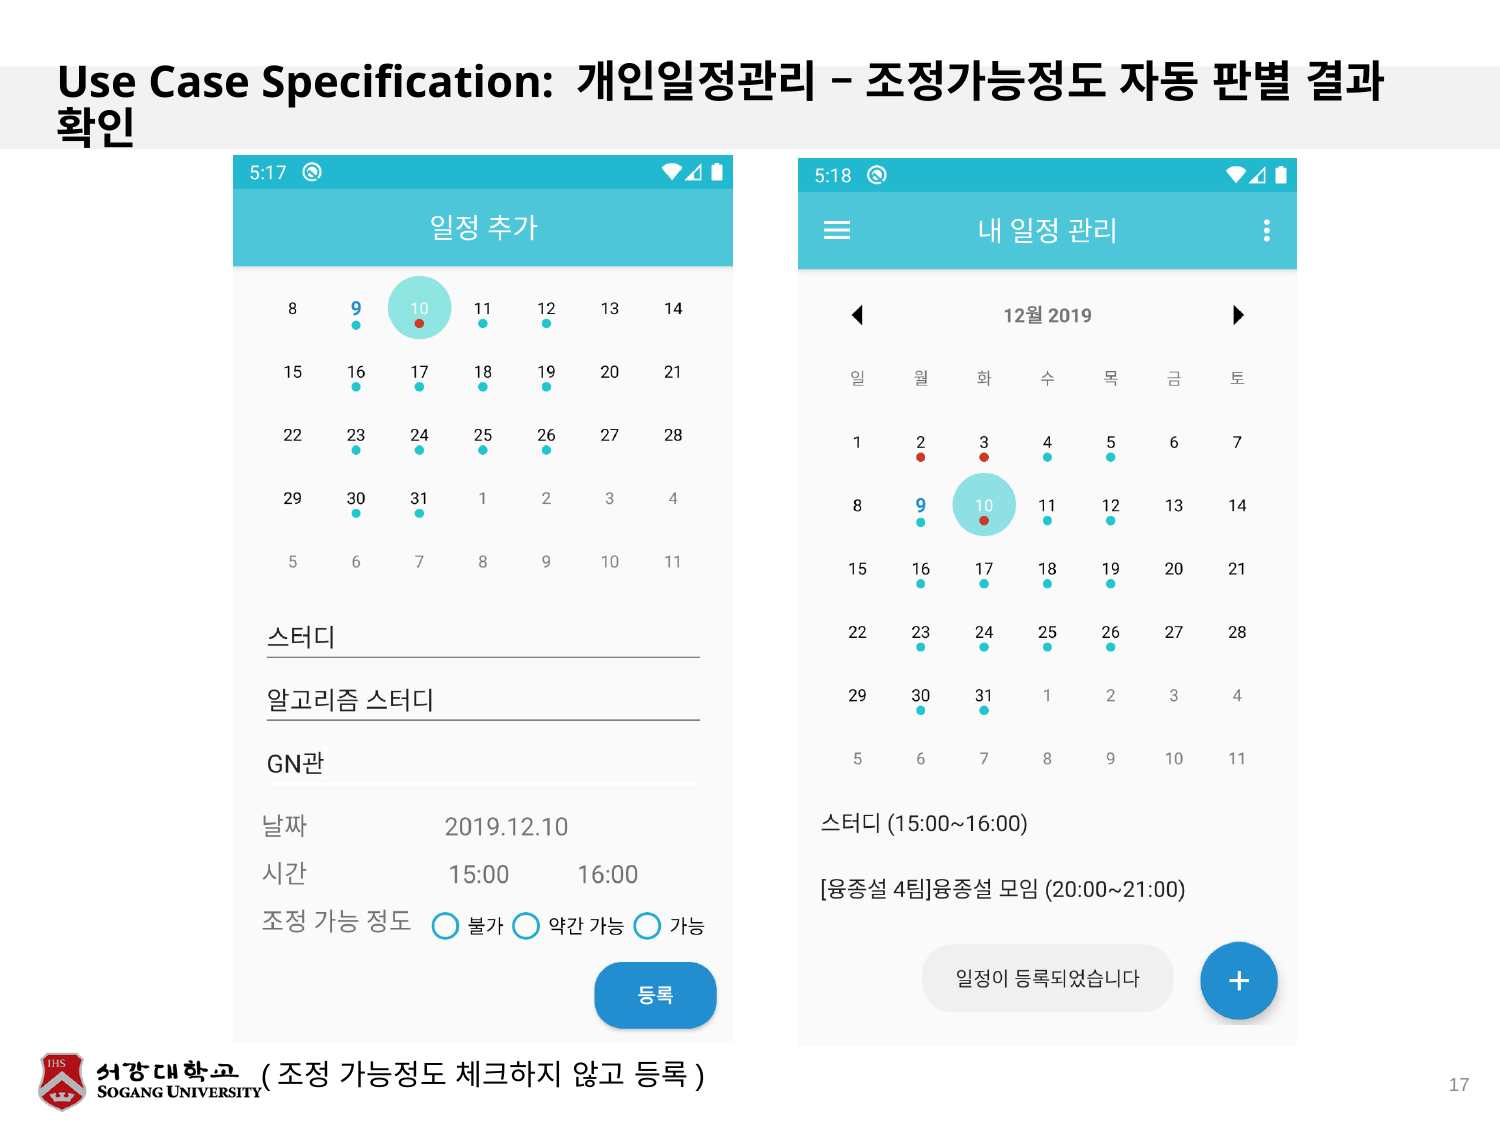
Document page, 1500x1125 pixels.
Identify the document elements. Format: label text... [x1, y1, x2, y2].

slide_number 17 [1147, 1053, 1485, 1114]
text_box (조정 가능정도 체크하지 않고 등록) [246, 1049, 845, 1099]
title Use Case Specification: 개인일정관리 – 조정가능정도 자동 판별 결과 확인 [41, 64, 1459, 149]
picture [798, 158, 1297, 1045]
picture [0, 155, 733, 1125]
